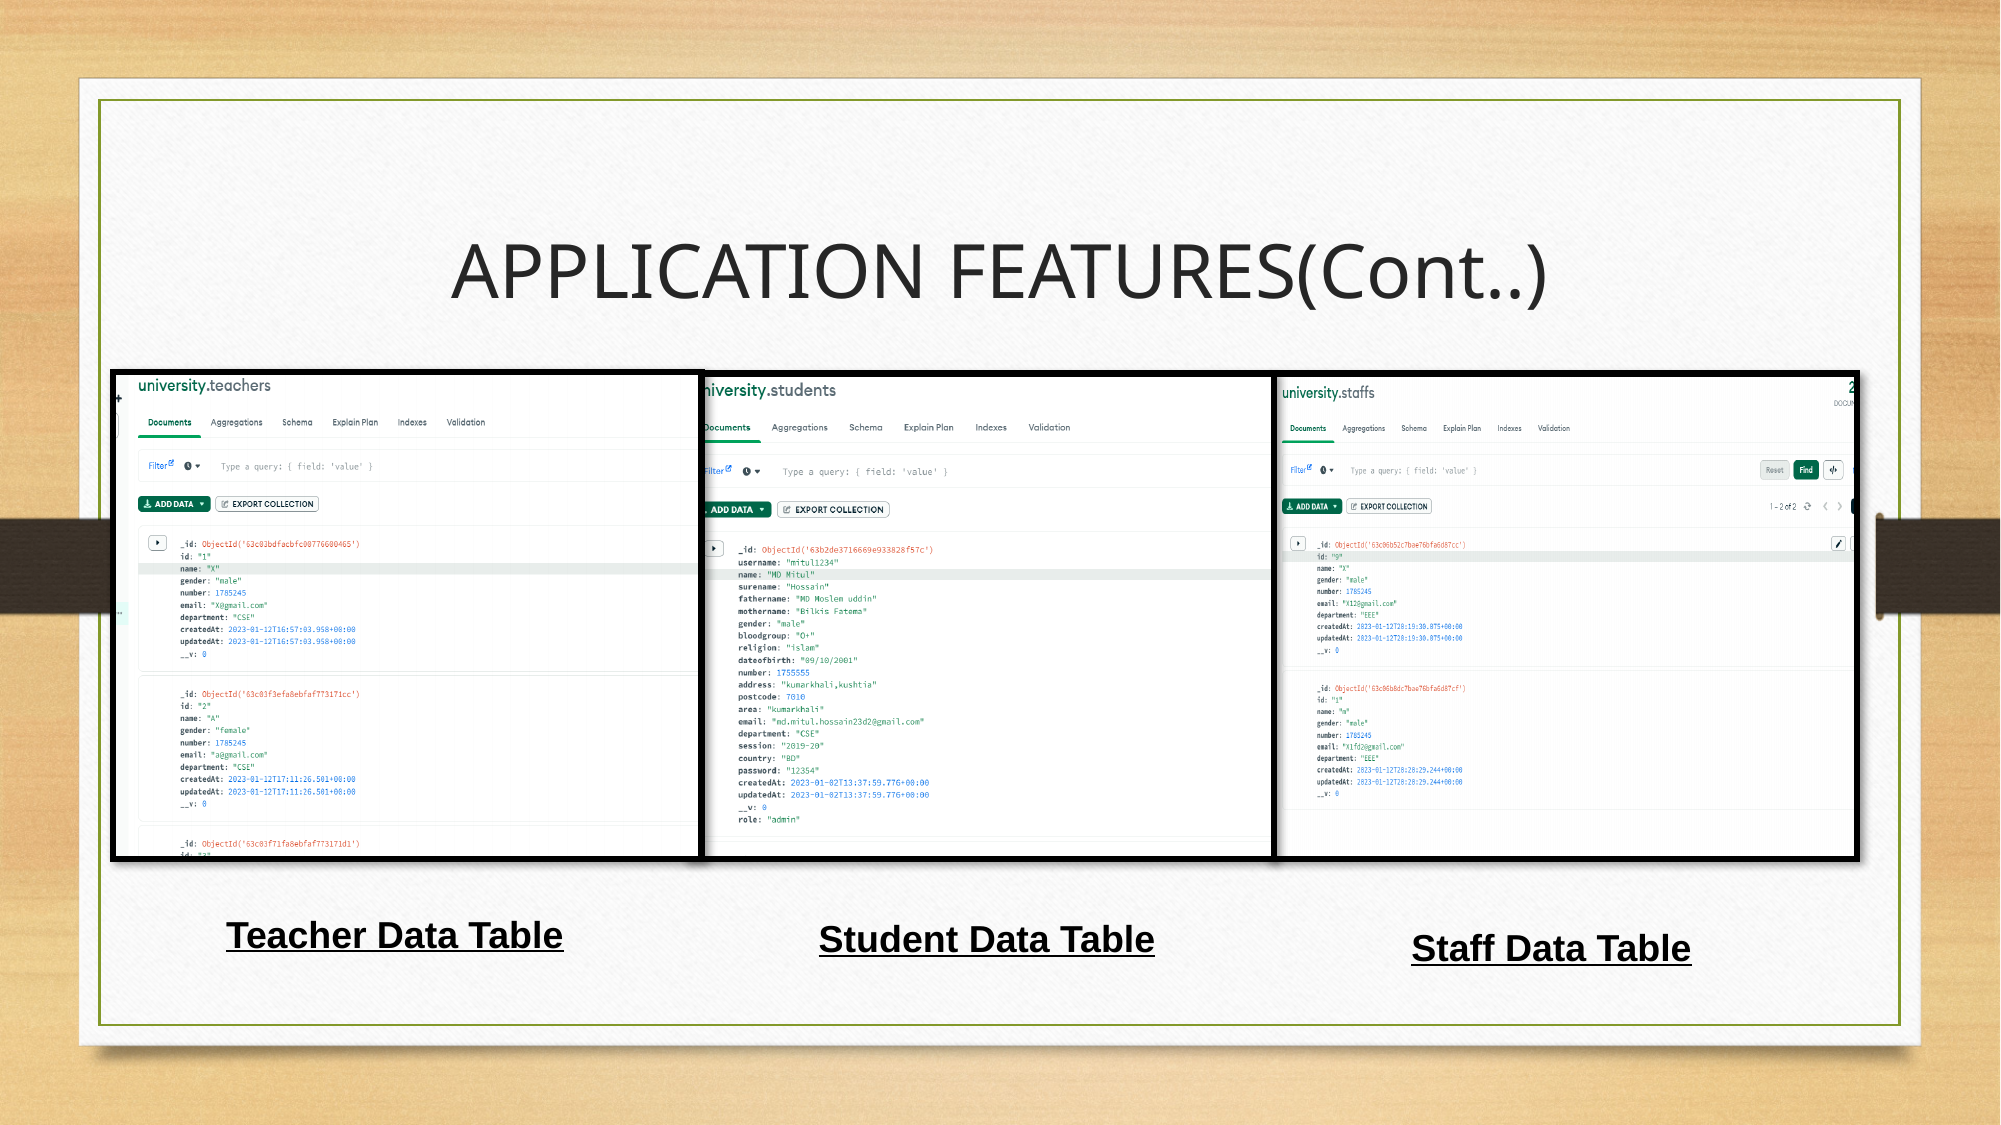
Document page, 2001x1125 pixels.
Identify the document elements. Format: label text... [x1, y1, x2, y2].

text_box Student Data Table [804, 908, 1196, 968]
text_box Staff Data Table [1396, 916, 1789, 977]
picture [0, 0, 2001, 1125]
text_box Teacher Data Table [211, 903, 604, 963]
title APPLICATION FEATURES(Cont..) [212, 161, 1788, 369]
